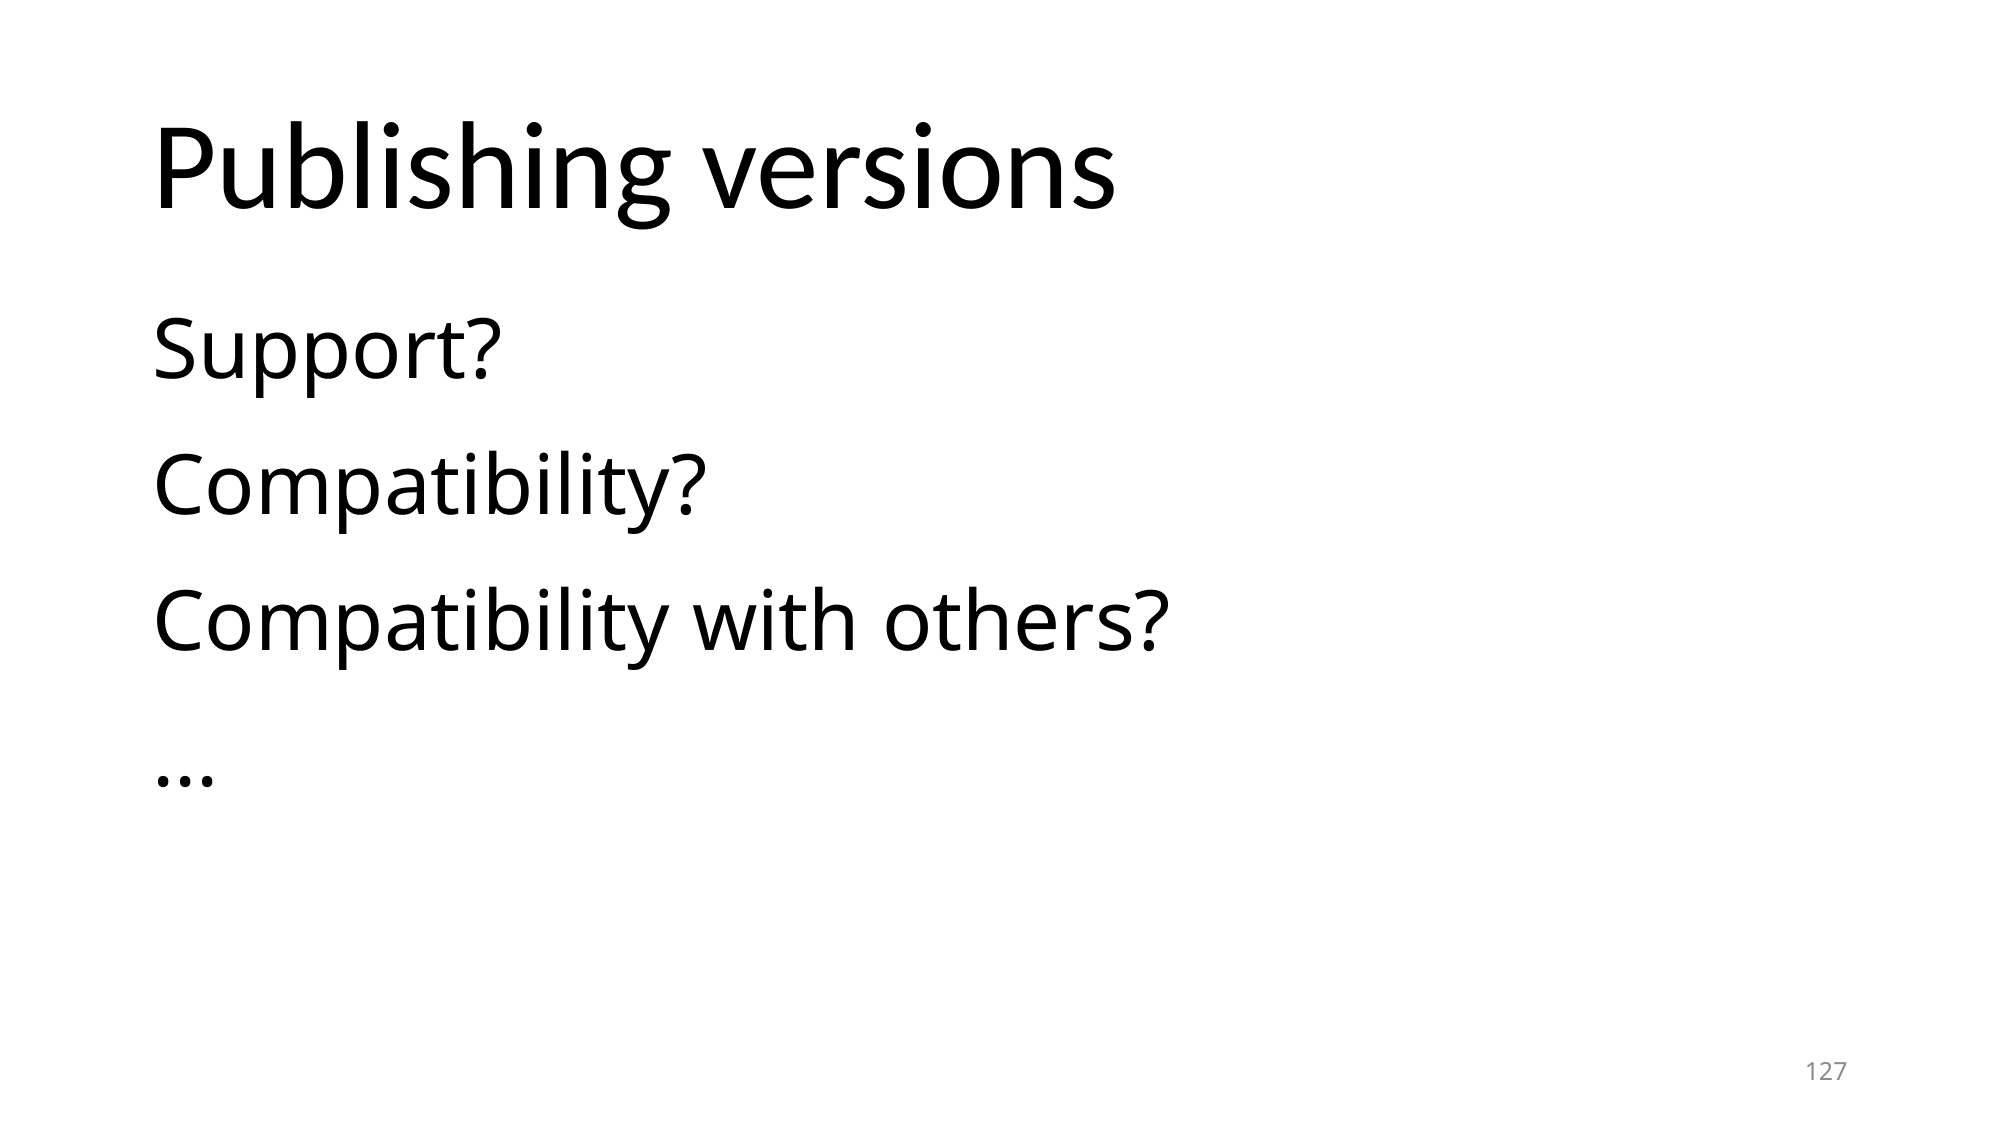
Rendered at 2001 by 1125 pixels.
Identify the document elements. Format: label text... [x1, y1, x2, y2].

title Publishing versions [137, 59, 1863, 278]
list Support? Compatibility? Compatibility with others? ... [137, 299, 1863, 1014]
slide_number 127 [1412, 1042, 1863, 1103]
